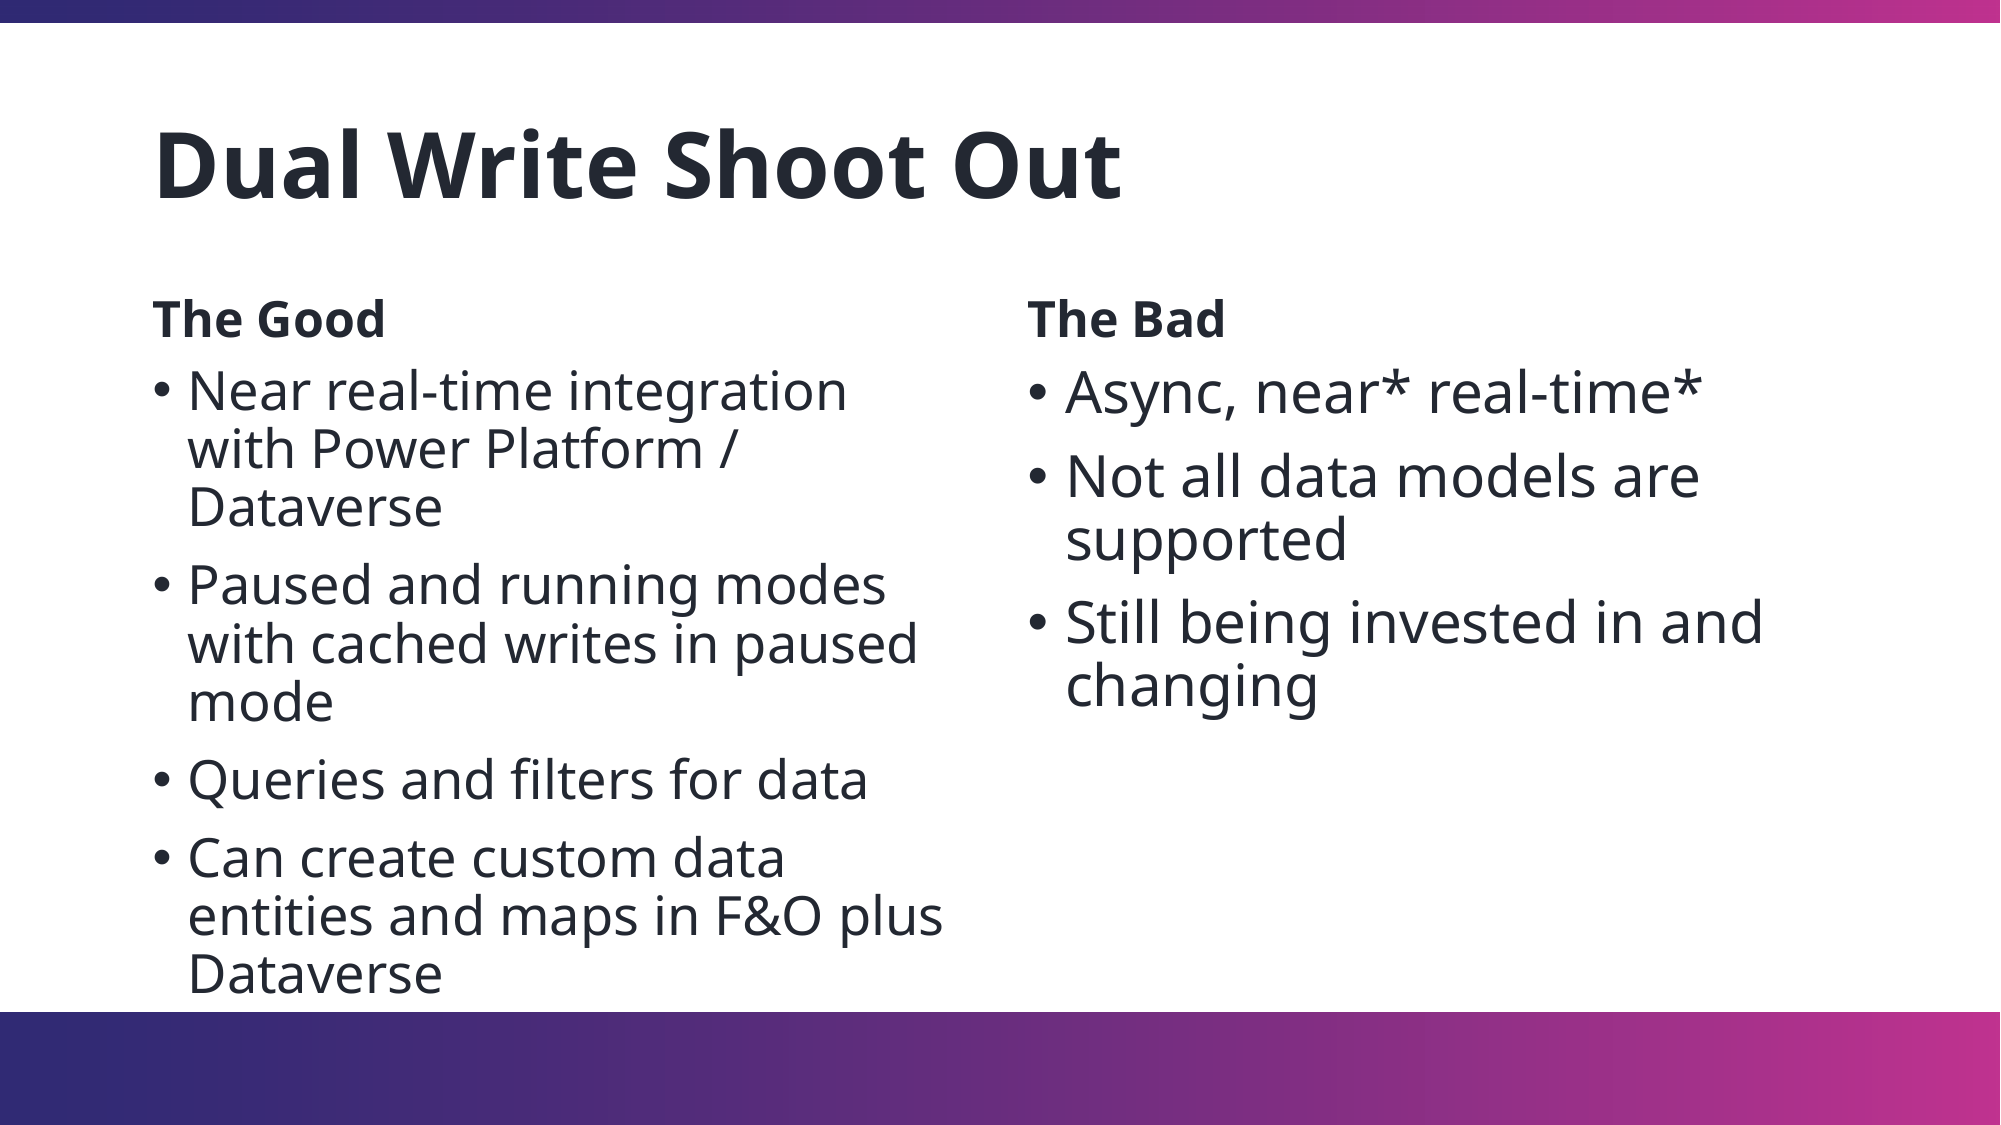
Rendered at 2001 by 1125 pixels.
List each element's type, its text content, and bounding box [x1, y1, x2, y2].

picture [0, 0, 2000, 23]
title Dual Write Shoot Out [137, 59, 1863, 278]
picture [0, 1012, 2000, 1125]
list The Bad [1012, 275, 1863, 355]
list The Good [137, 275, 984, 355]
list Near real-time integration with Power Platform / Dataverse Paused and running modes with cached writes in paused mode Queries and filters for data Can create custom data entities and maps in F&O plus Dataverse [137, 355, 984, 1016]
list Async, near* real-time* Not all data models are supported Still being invested in and changing [1012, 355, 1863, 1016]
